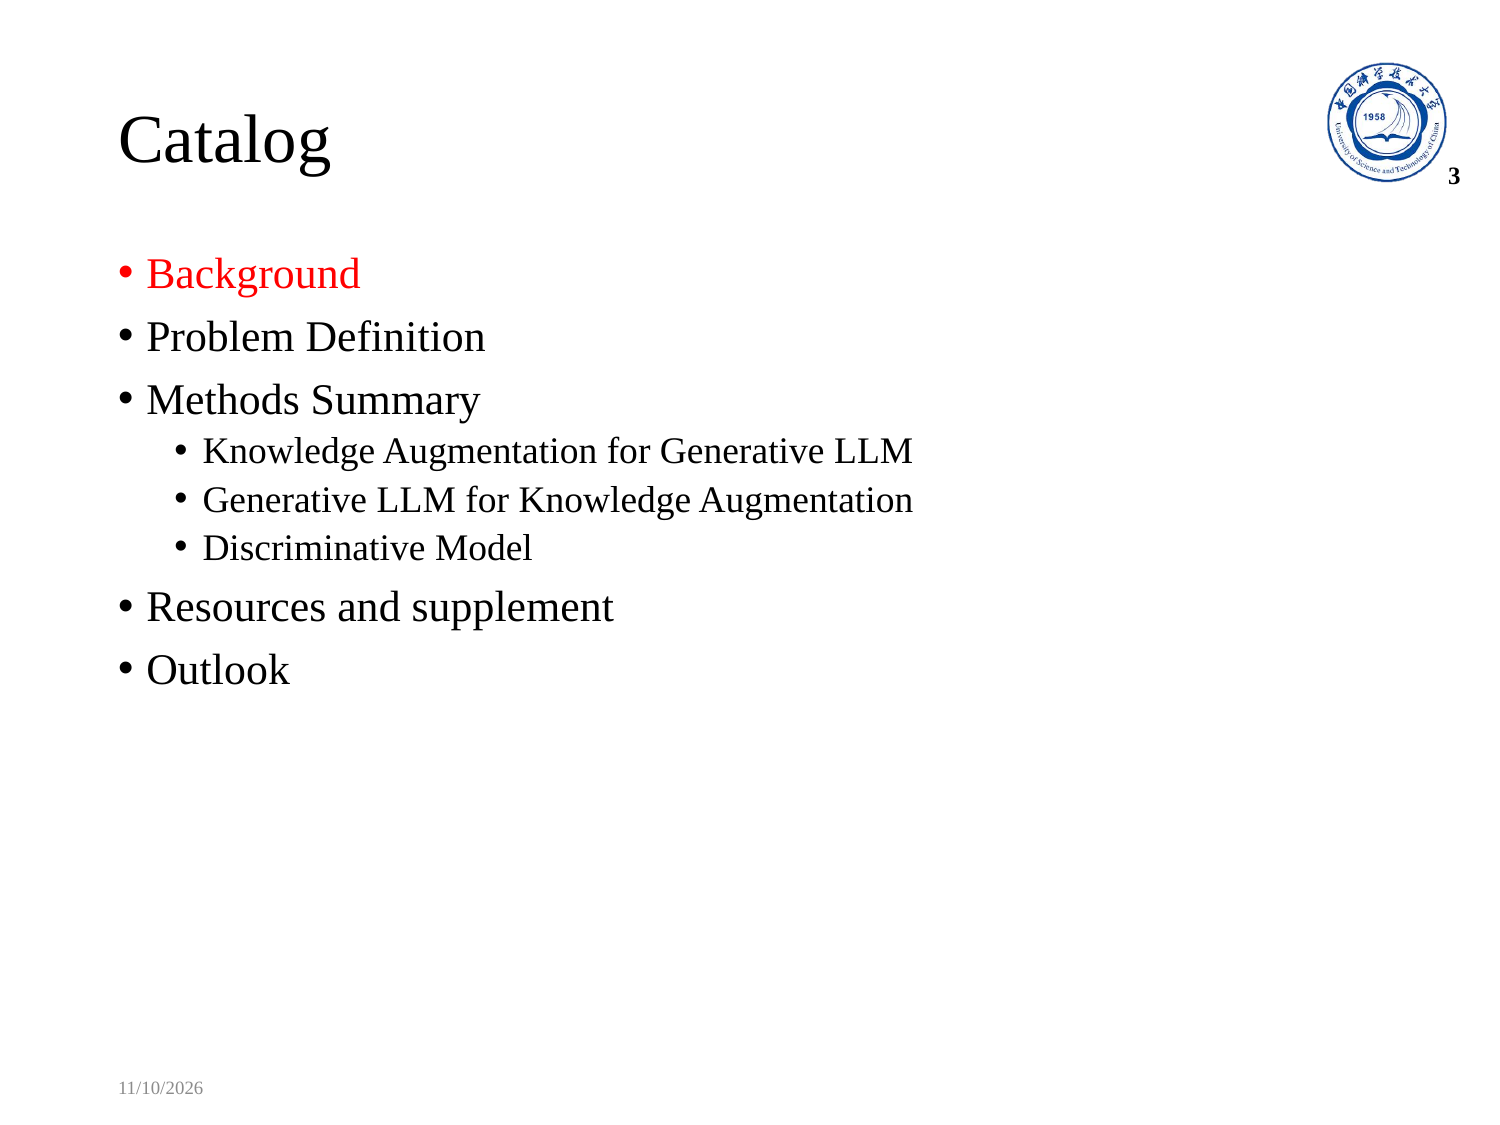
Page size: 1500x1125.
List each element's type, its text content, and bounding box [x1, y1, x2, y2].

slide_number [103, 1065, 240, 1109]
picture [1397, 59, 1450, 144]
slide_number 3 [1372, 144, 1476, 205]
title Catalog [103, 59, 1397, 221]
list Background Problem Definition Methods Summary Knowledge Augmentation for Generative LLM Generative LLM for Knowledge Augmentation Discriminative Model Resources and supplement Outlook [103, 243, 1397, 1053]
